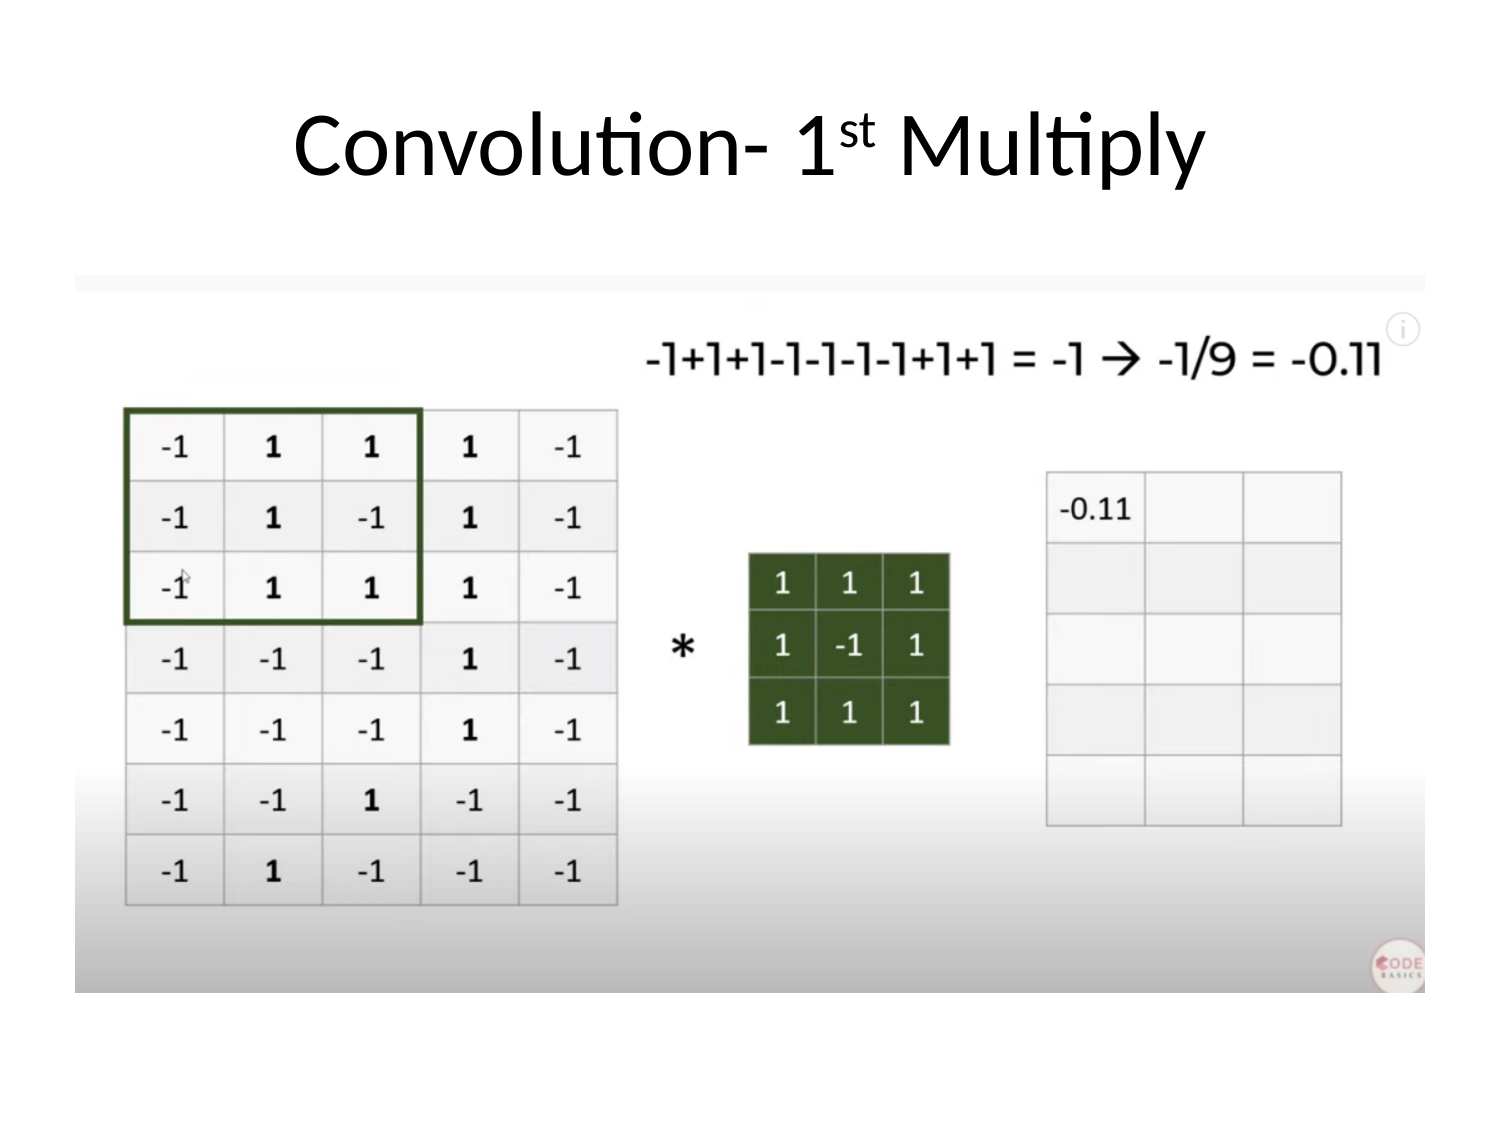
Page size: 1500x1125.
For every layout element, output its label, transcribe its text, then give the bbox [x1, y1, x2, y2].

title Convolution- 1st Multiply [75, 45, 1425, 233]
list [74, 275, 1426, 993]
